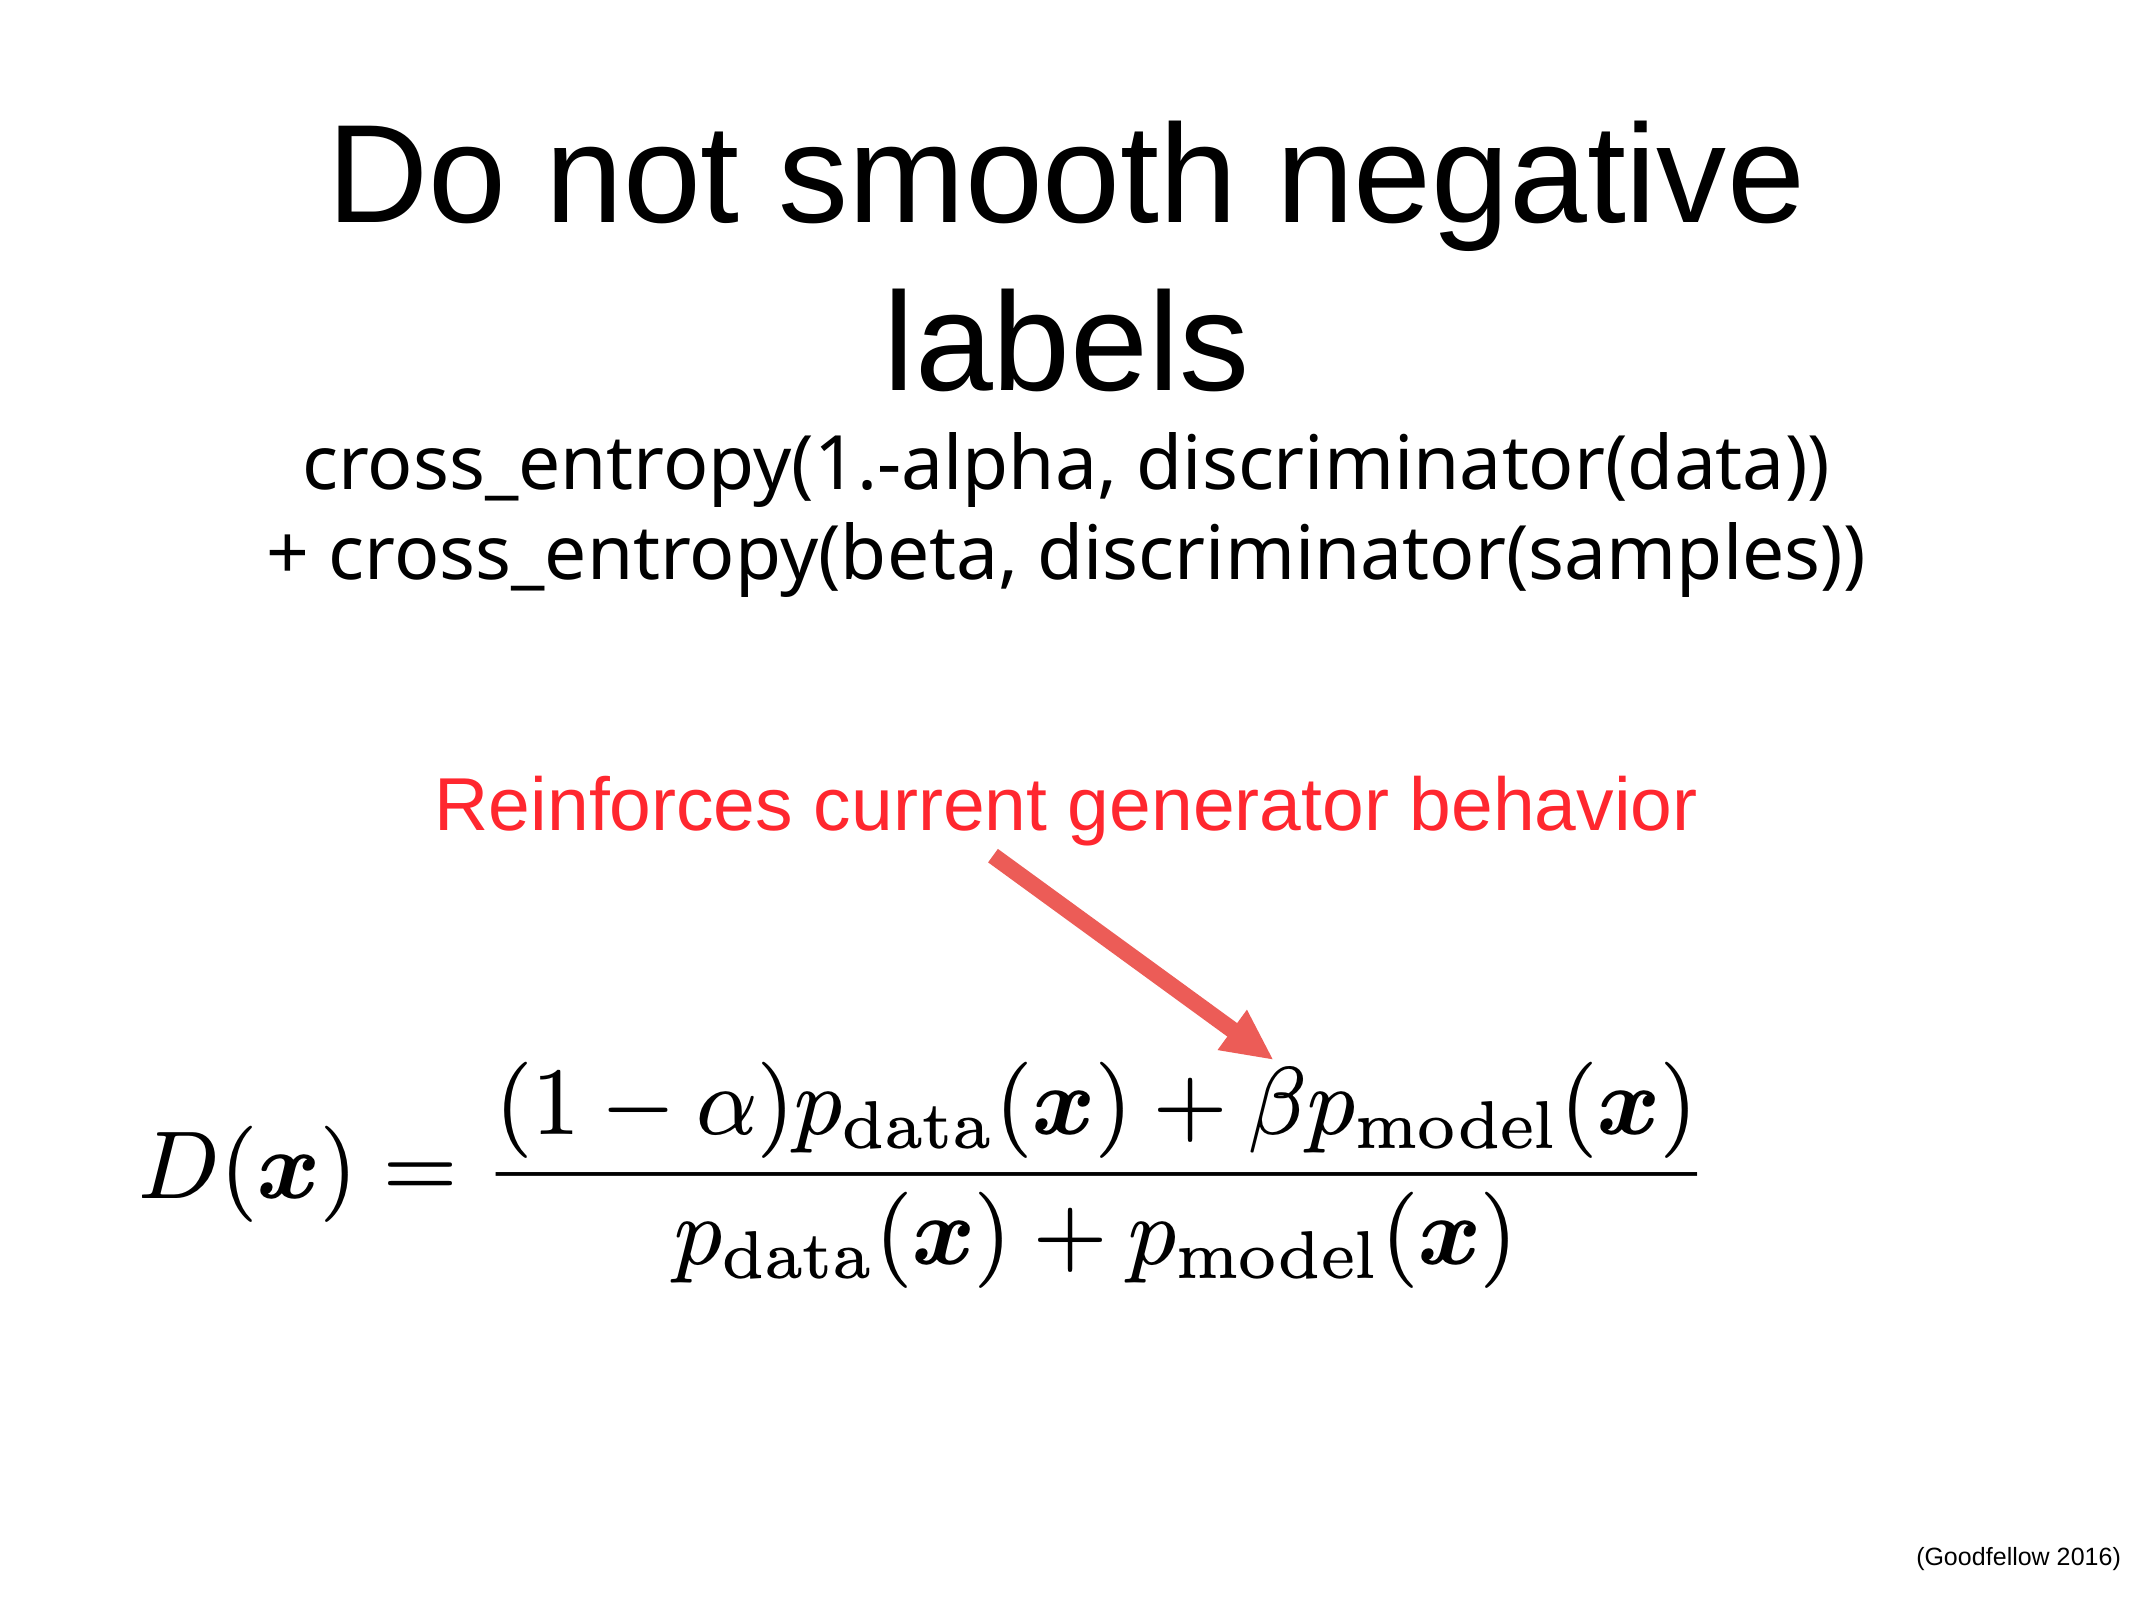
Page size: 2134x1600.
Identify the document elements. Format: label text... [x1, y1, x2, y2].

title Do not smooth negative labels [155, 72, 1978, 428]
picture [142, 1060, 1699, 1289]
text_box Reinforces current generator behavior [426, 746, 1707, 854]
text_box cross_entropy(1.-alpha, discriminator(data)) + cross_entropy(beta, discriminator(samples)) [258, 405, 1876, 603]
text_box [992, 855, 1271, 1055]
